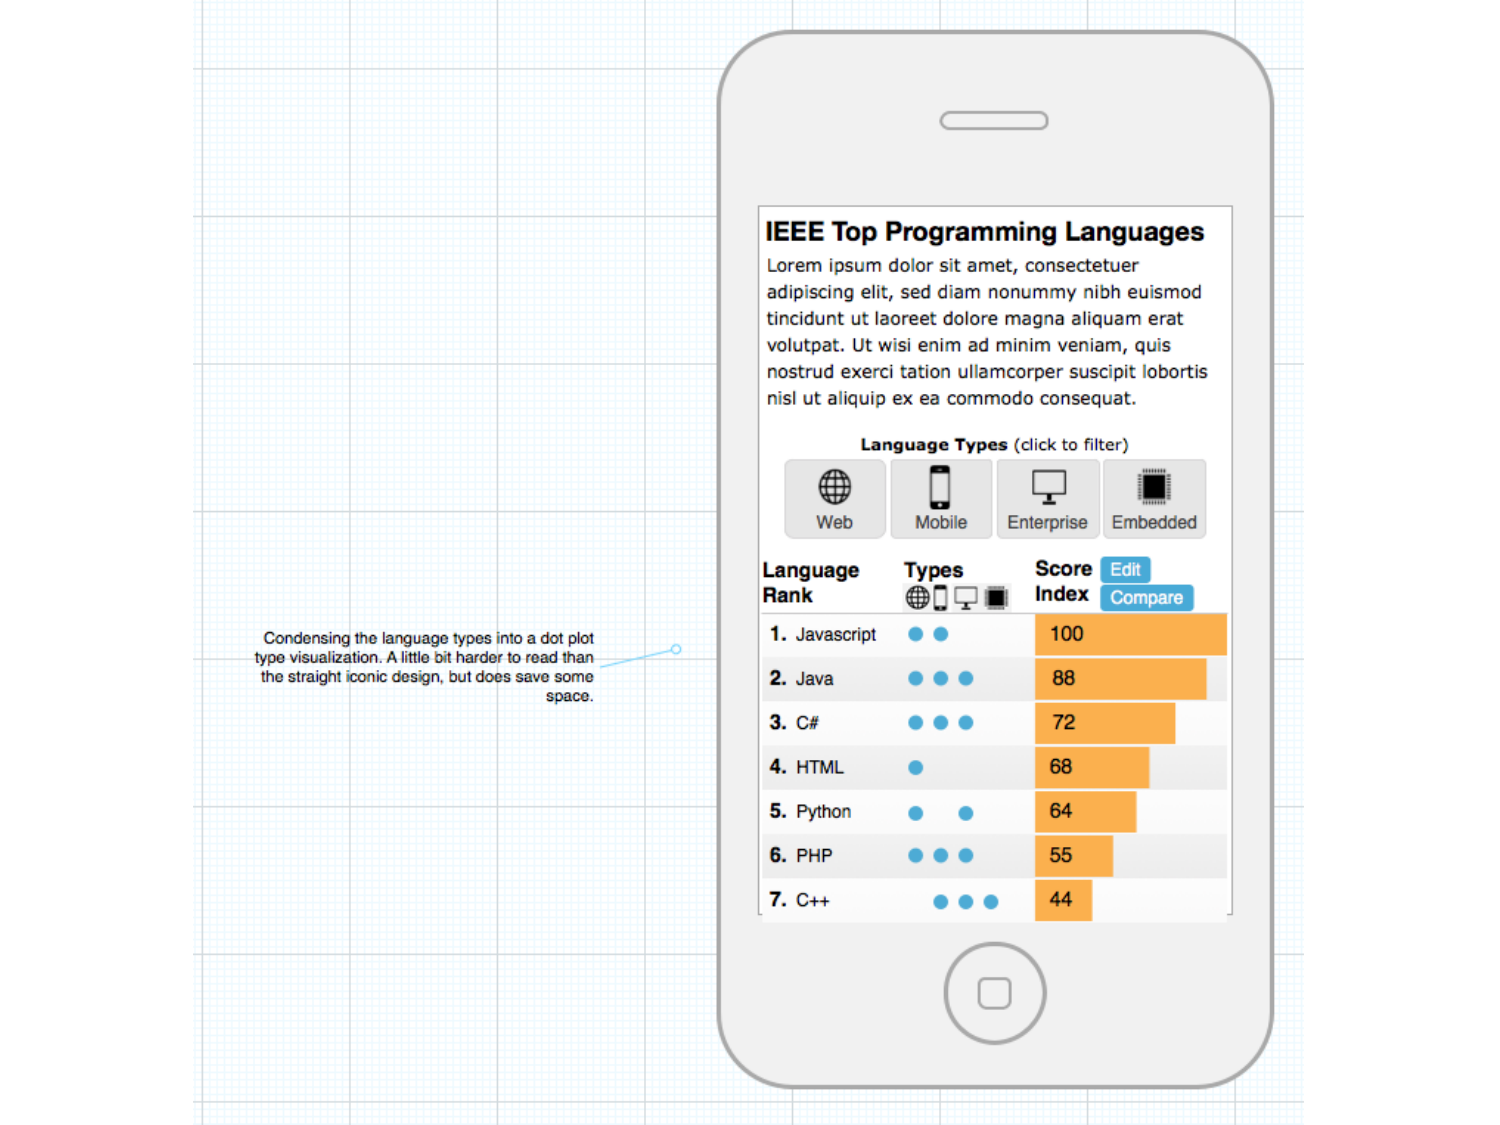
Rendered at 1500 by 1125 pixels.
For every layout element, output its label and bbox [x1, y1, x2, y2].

picture [193, 0, 1305, 1125]
